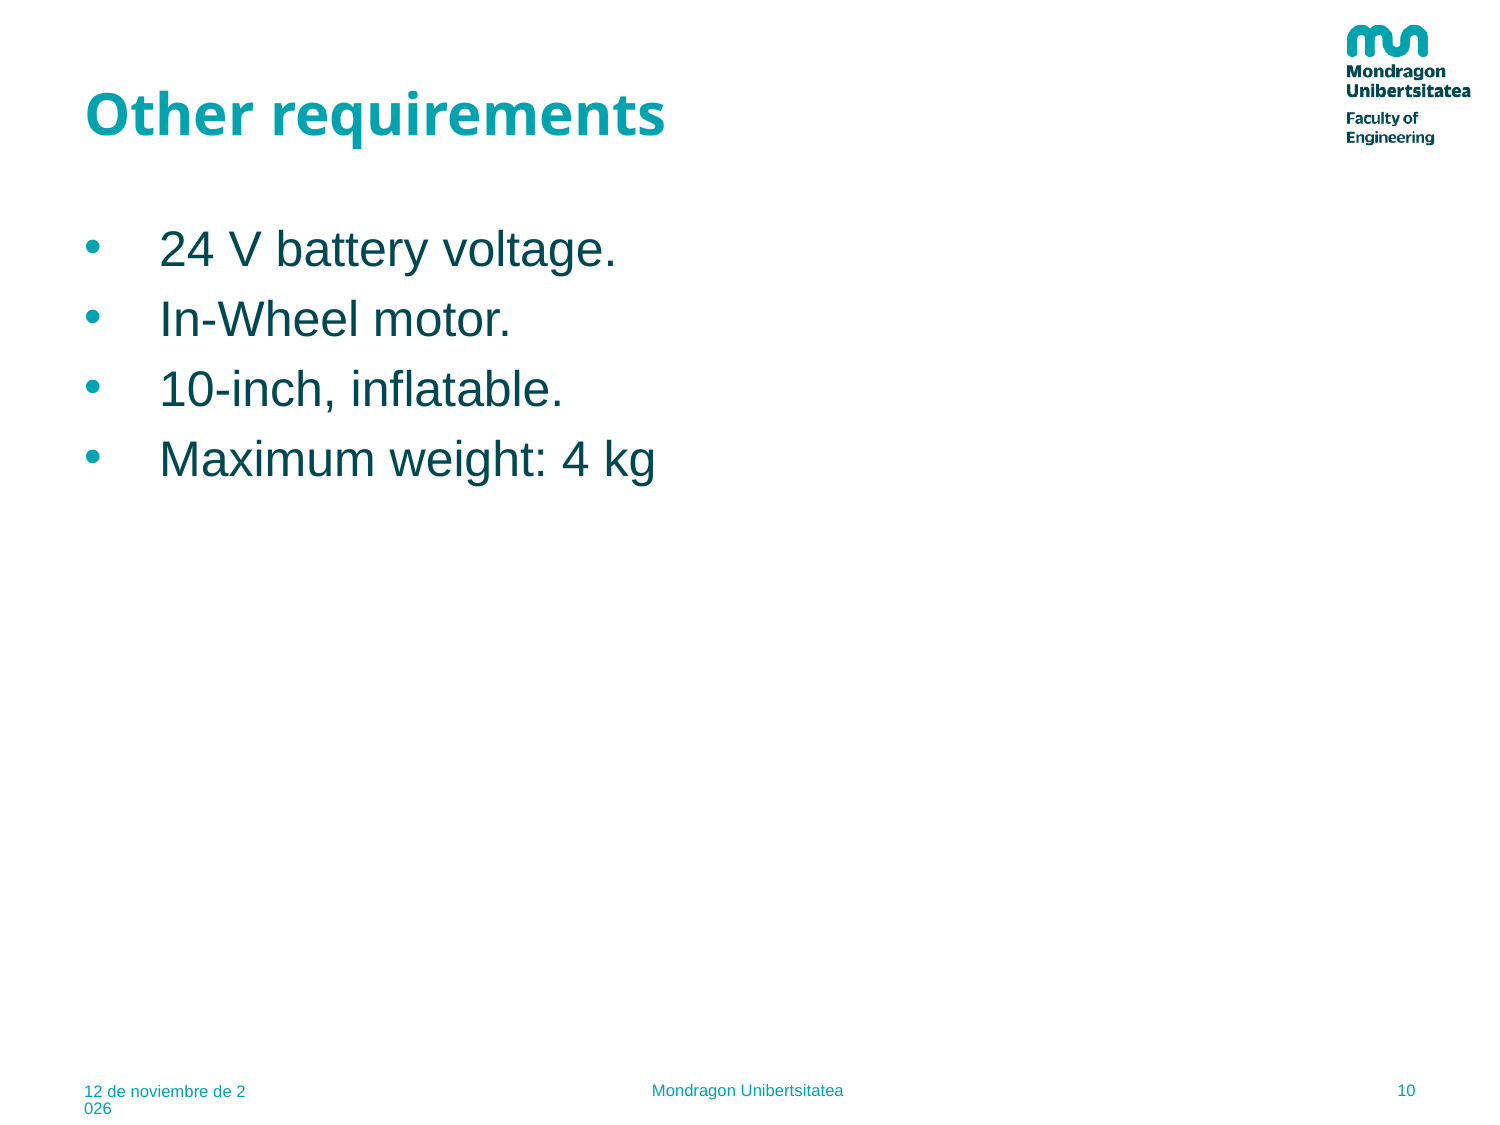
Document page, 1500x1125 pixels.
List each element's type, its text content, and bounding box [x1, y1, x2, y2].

slide_number 10 [1248, 1059, 1431, 1120]
title Other requirements [69, 77, 1327, 148]
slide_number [69, 1060, 263, 1121]
picture [1319, 0, 1500, 170]
list 24 V battery voltage. In-Wheel motor. 10-inch, inflatable. Maximum weight: 4 kg [69, 209, 1431, 999]
footer Mondragon Unibertsitatea [356, 1059, 1140, 1120]
